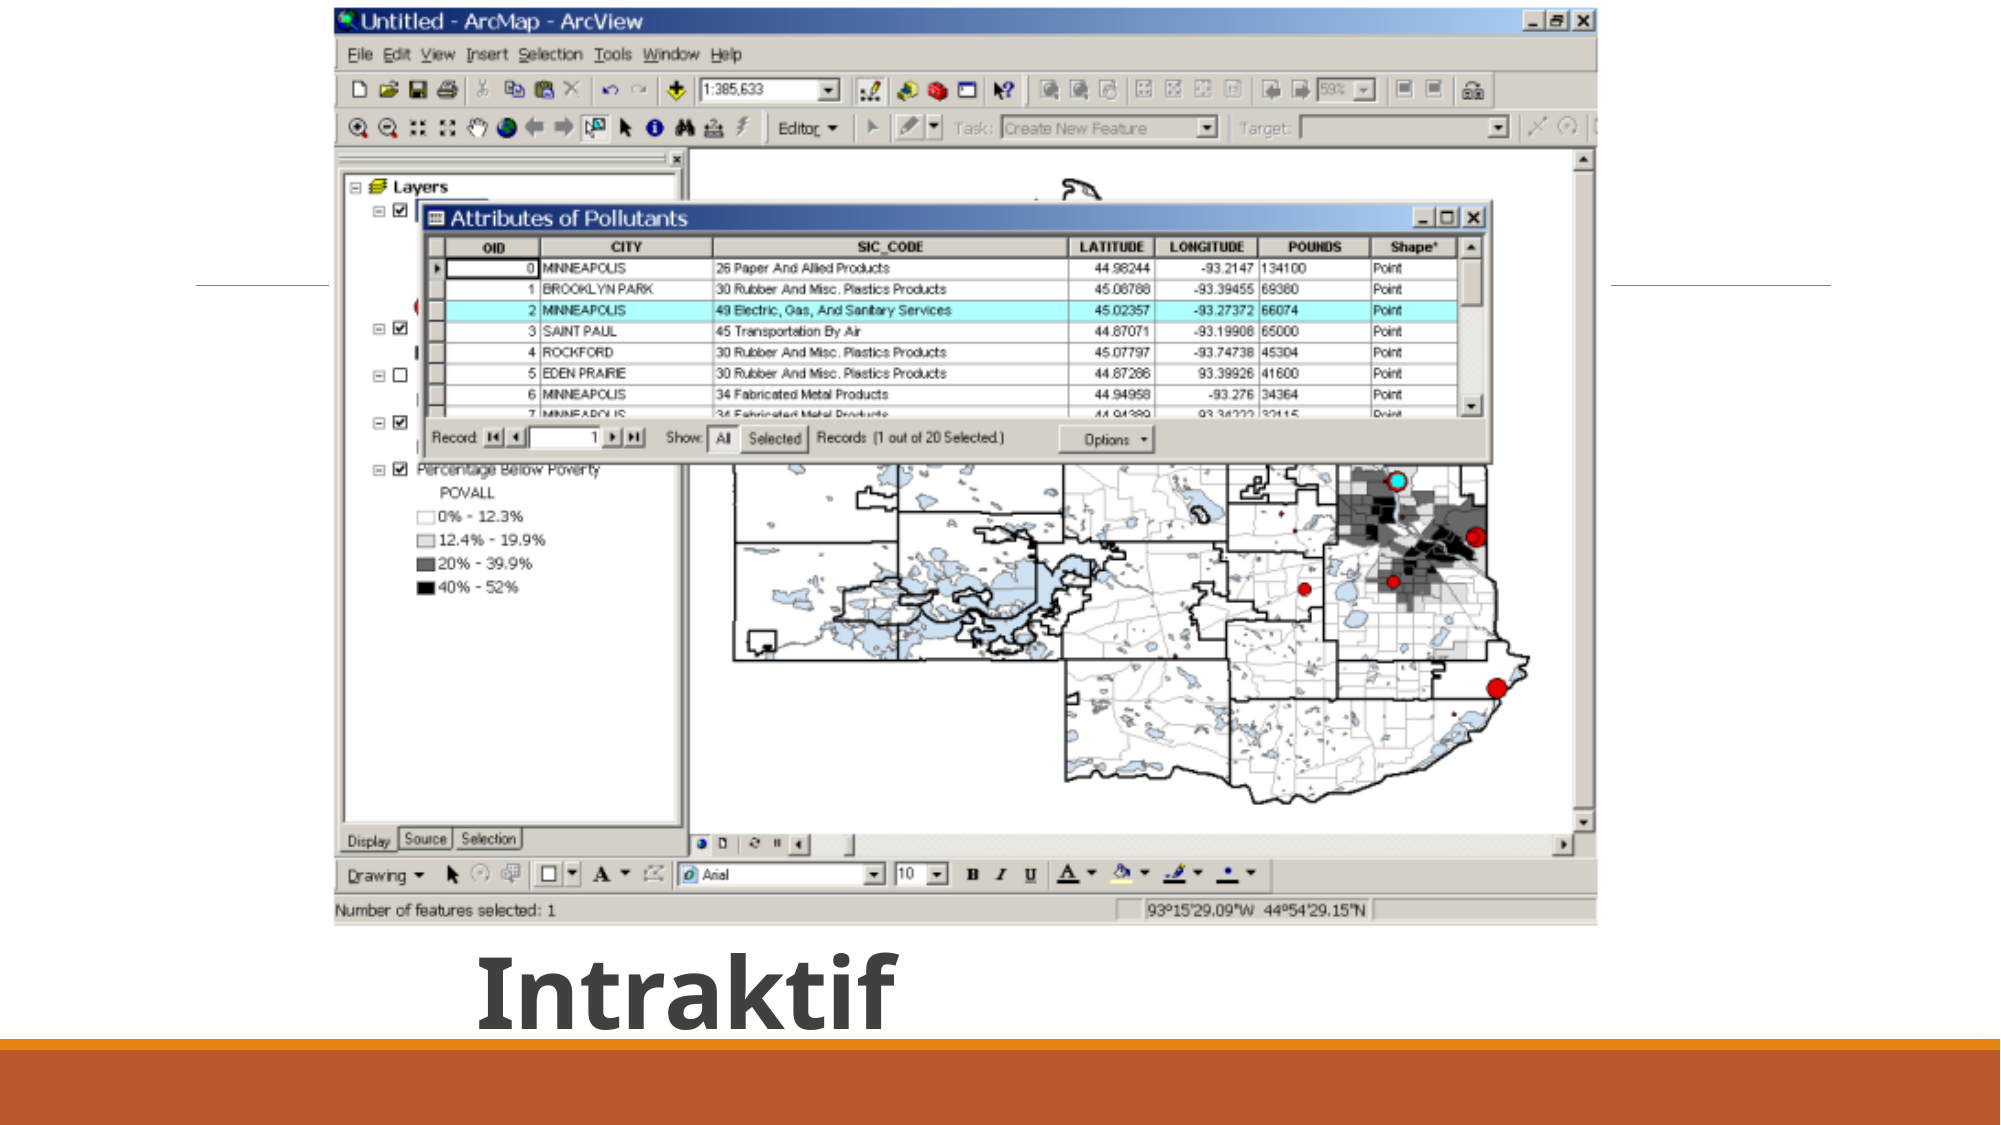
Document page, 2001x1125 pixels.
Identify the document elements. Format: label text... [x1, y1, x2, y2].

title Peta dan Database Intraktif [461, 946, 1419, 1058]
picture [328, 0, 1612, 939]
